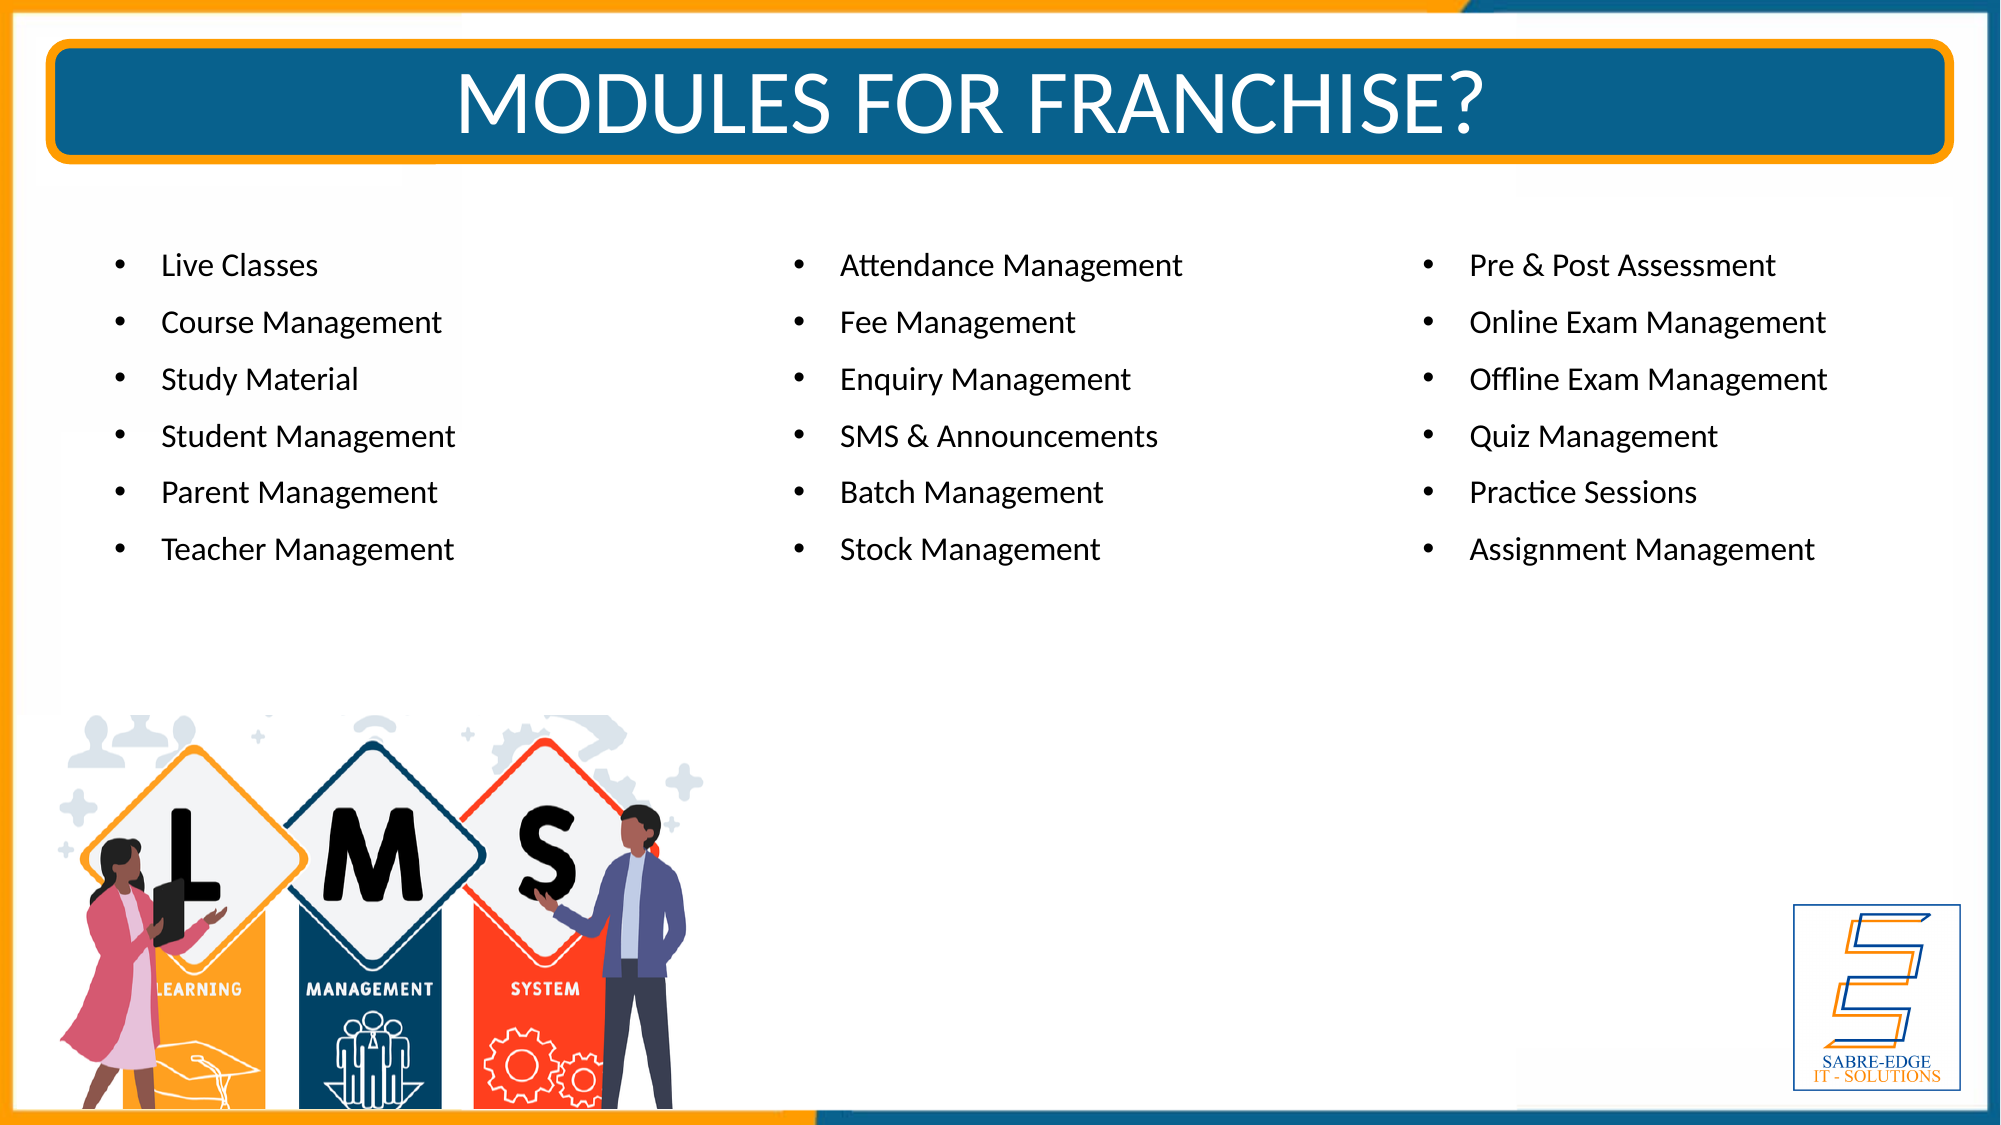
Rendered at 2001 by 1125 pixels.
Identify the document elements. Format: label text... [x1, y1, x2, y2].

text_box MODULES FOR FRANCHISE? [50, 34, 1894, 160]
text_box Live Classes Course Management Study Material Student Management Parent Management Teacher Management [90, 240, 582, 656]
picture [0, 0, 1990, 1125]
text_box Pre & Post Assessment Online Exam Management Offline Exam Management Quiz Management Practice Sessions Assignment Management [1398, 240, 1950, 576]
text_box [65, 42, 1951, 161]
text_box Attendance Management Fee Management Enquiry Management SMS & Announcements Batch Management Stock Management [769, 240, 1321, 576]
